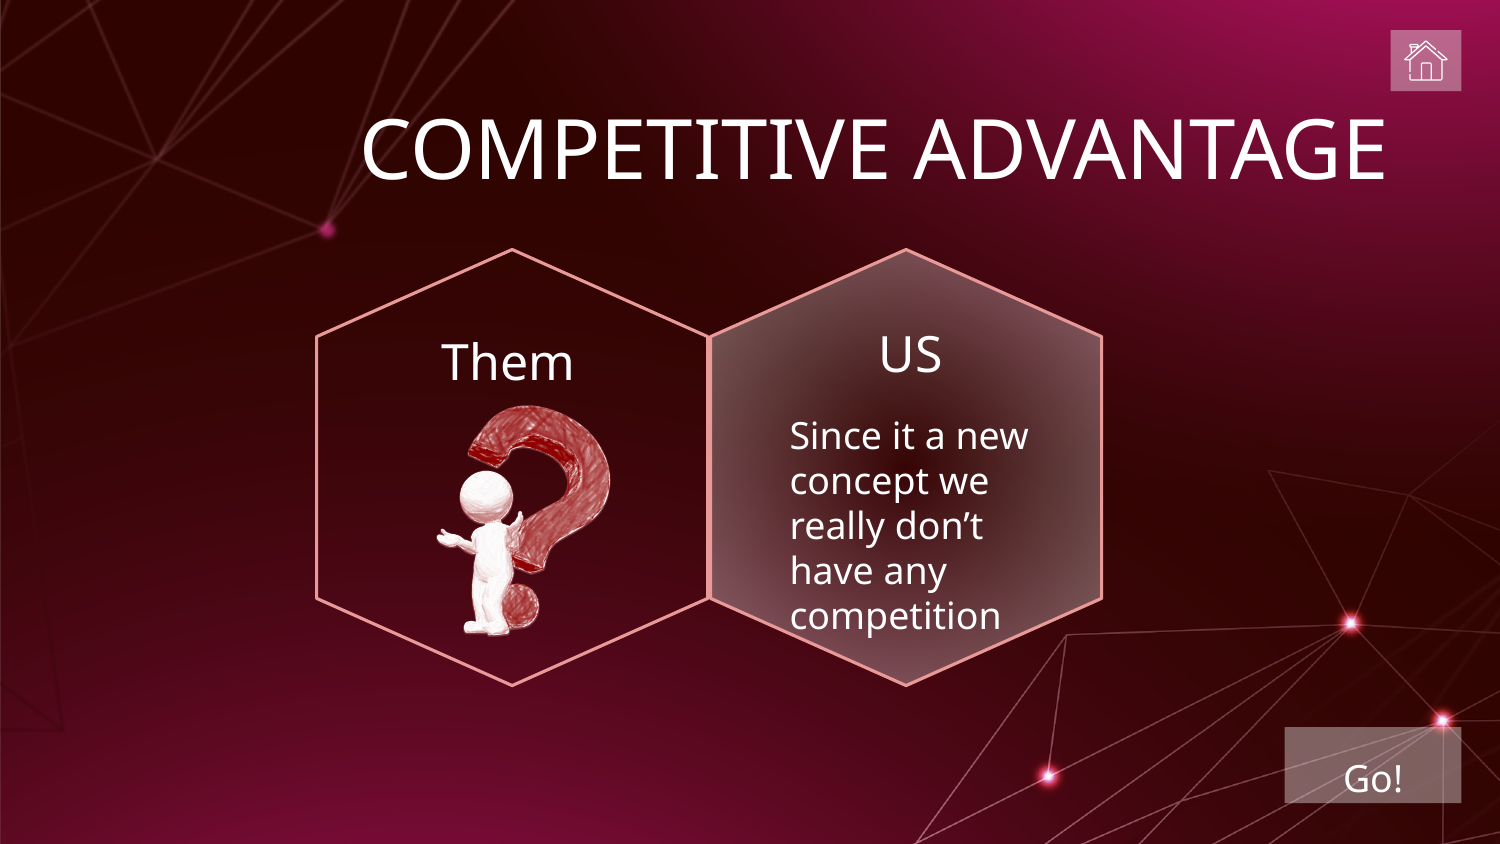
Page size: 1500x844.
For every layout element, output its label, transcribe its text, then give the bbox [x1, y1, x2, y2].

text_box [443, 655, 581, 686]
text_box US [810, 325, 1011, 398]
title COMPETITIVE ADVANTAGE [16, 80, 1405, 277]
text_box Since it a new concept we really don’t have any competition [774, 404, 1084, 645]
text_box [1390, 29, 1462, 92]
text_box [1284, 727, 1462, 804]
text_box Them [419, 322, 598, 395]
text_box [815, 645, 998, 686]
subtitle Go! [1306, 749, 1440, 806]
picture [0, 0, 1500, 844]
text_box [710, 249, 1102, 627]
text_box [316, 249, 708, 630]
